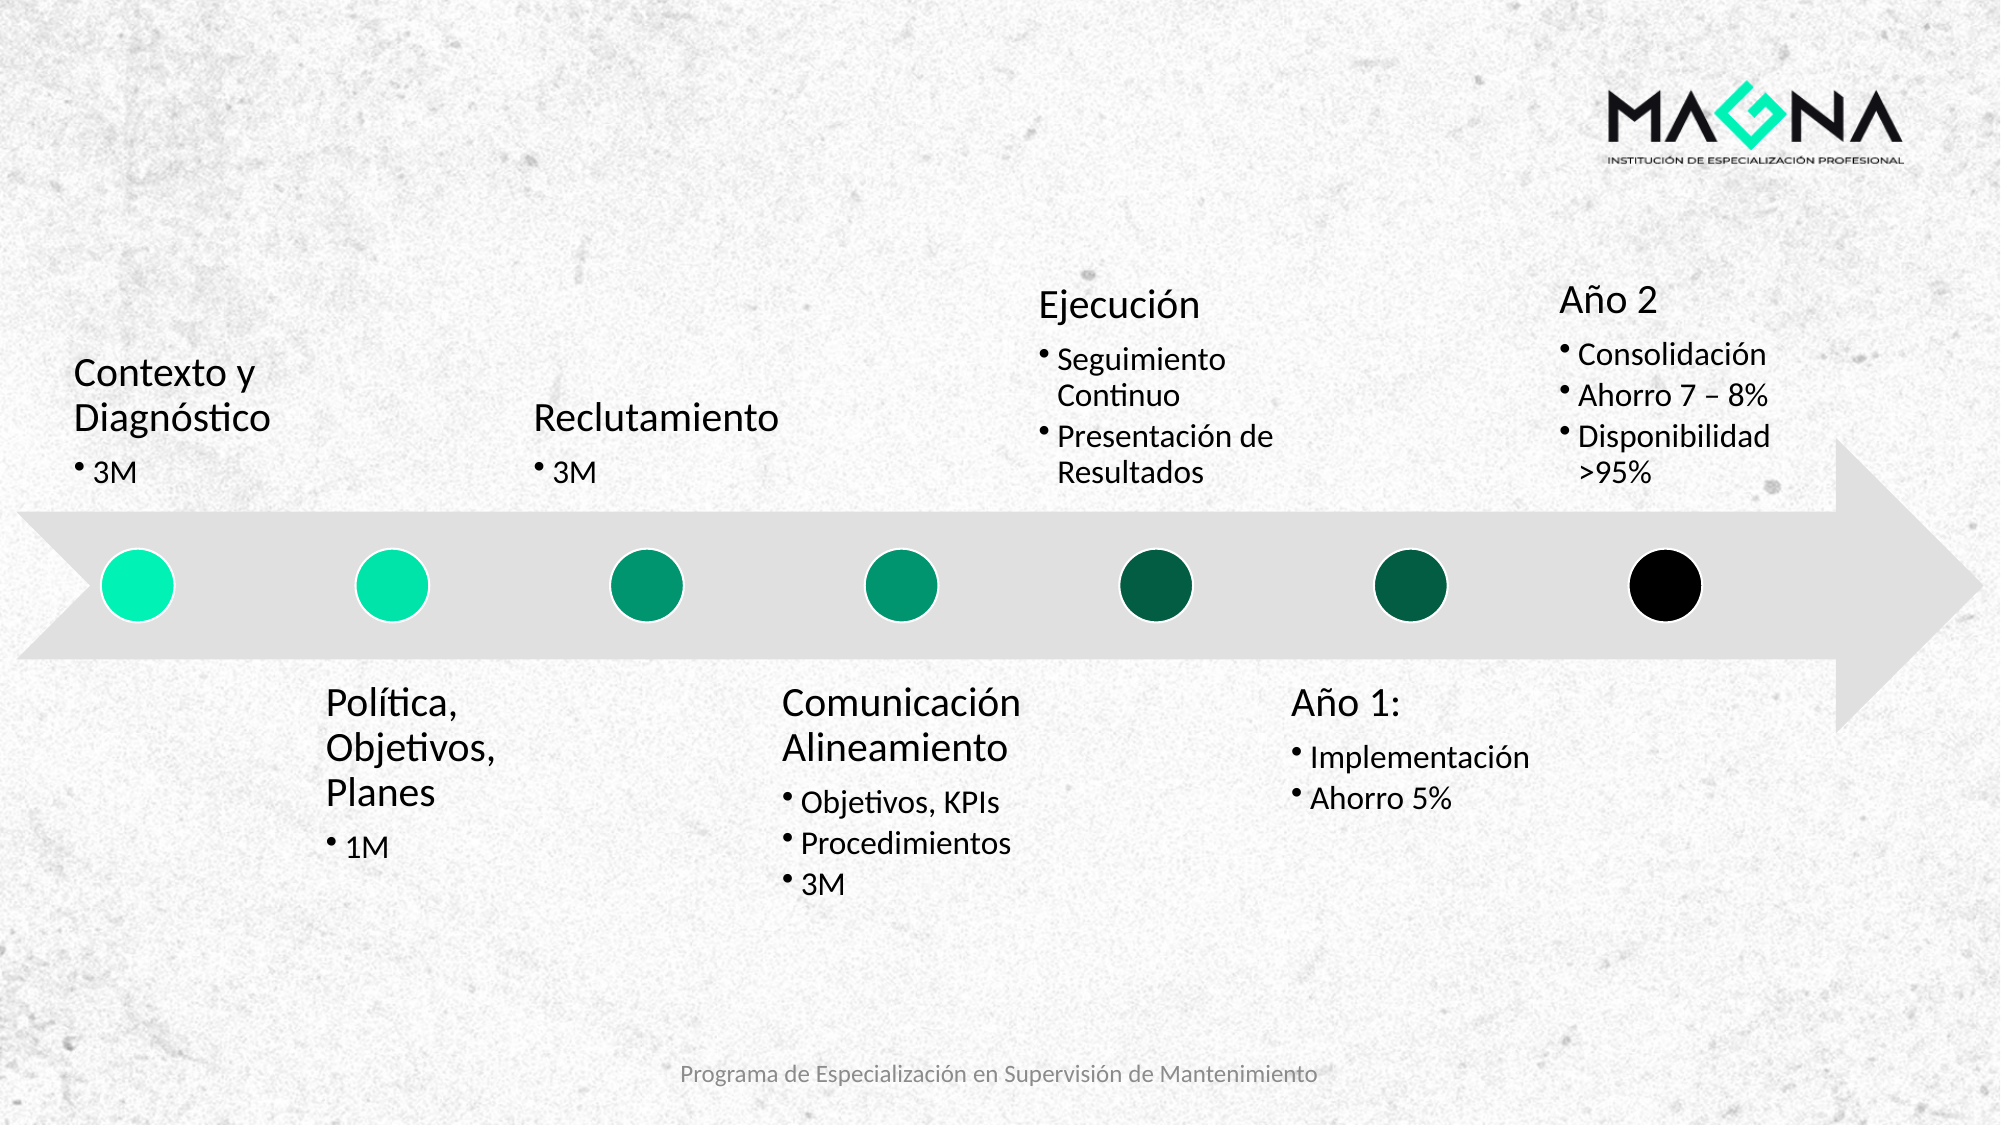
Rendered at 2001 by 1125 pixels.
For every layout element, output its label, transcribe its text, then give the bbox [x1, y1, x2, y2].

text_box Año 1: Implementación Ahorro 5% [1241, 659, 1581, 955]
text_box [16, 437, 1984, 734]
picture [0, 0, 2001, 1125]
text_box Política, Objetivos, Planes 1M [271, 659, 552, 955]
text_box [99, 547, 176, 624]
text_box [609, 547, 685, 624]
text_box [863, 547, 940, 624]
text_box Comunicación Alineamiento Objetivos, KPIs Procedimientos 3M [712, 659, 1092, 955]
text_box [354, 547, 431, 624]
text_box Ejecución Seguimiento Continuo Presentación de Resultados [993, 216, 1320, 512]
text_box [1627, 547, 1704, 624]
text_box Año 2 Consolidación Ahorro 7 – 8% Disponibilidad >95% [1518, 216, 1813, 512]
text_box [1118, 547, 1195, 624]
text_box Reclutamiento 3M [490, 216, 823, 512]
text_box Contexto y Diagnóstico 3M [16, 216, 329, 512]
text_box [1372, 547, 1449, 624]
